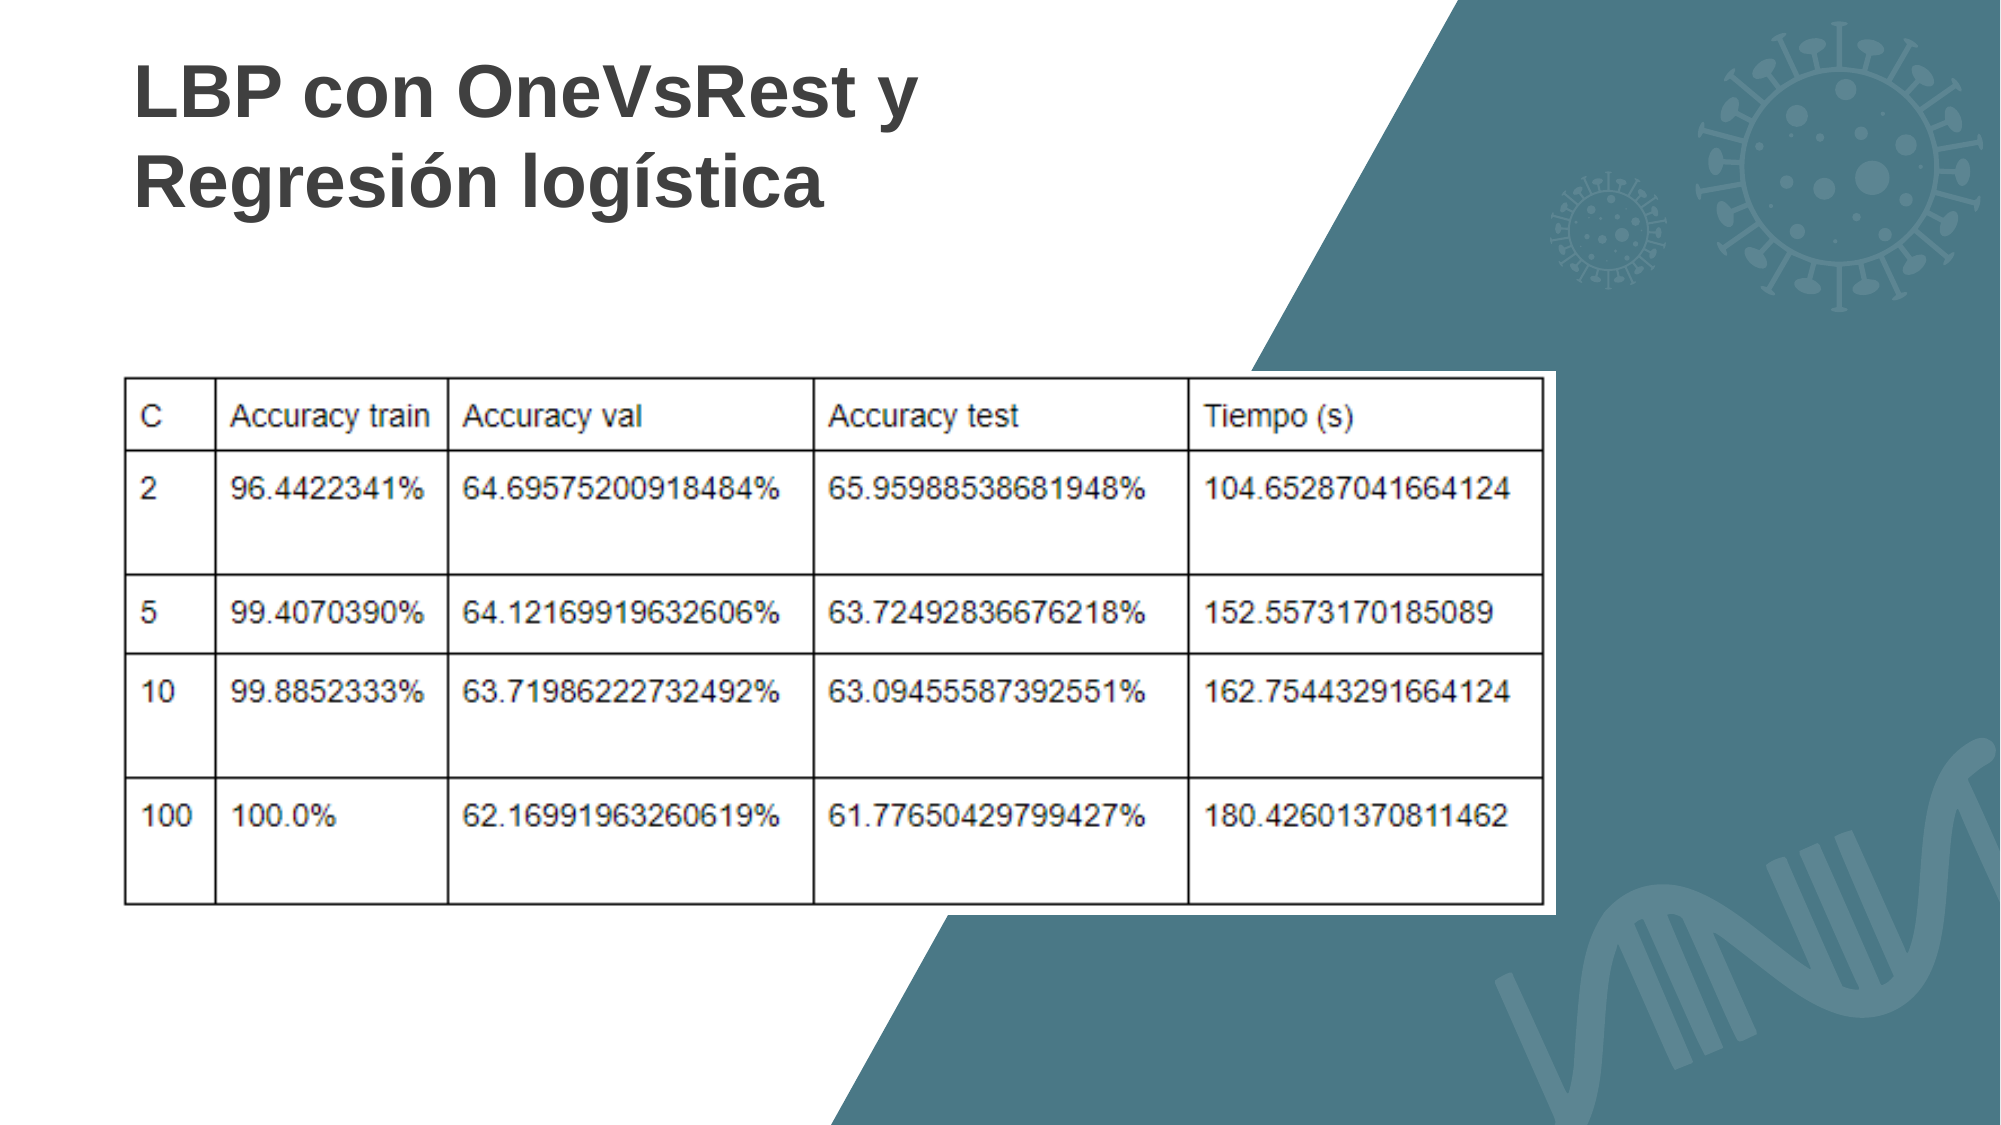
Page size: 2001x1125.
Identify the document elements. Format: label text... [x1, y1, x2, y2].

text_box LBP con OneVsRest y Regresión logística [118, 34, 1311, 230]
picture [118, 371, 1556, 915]
